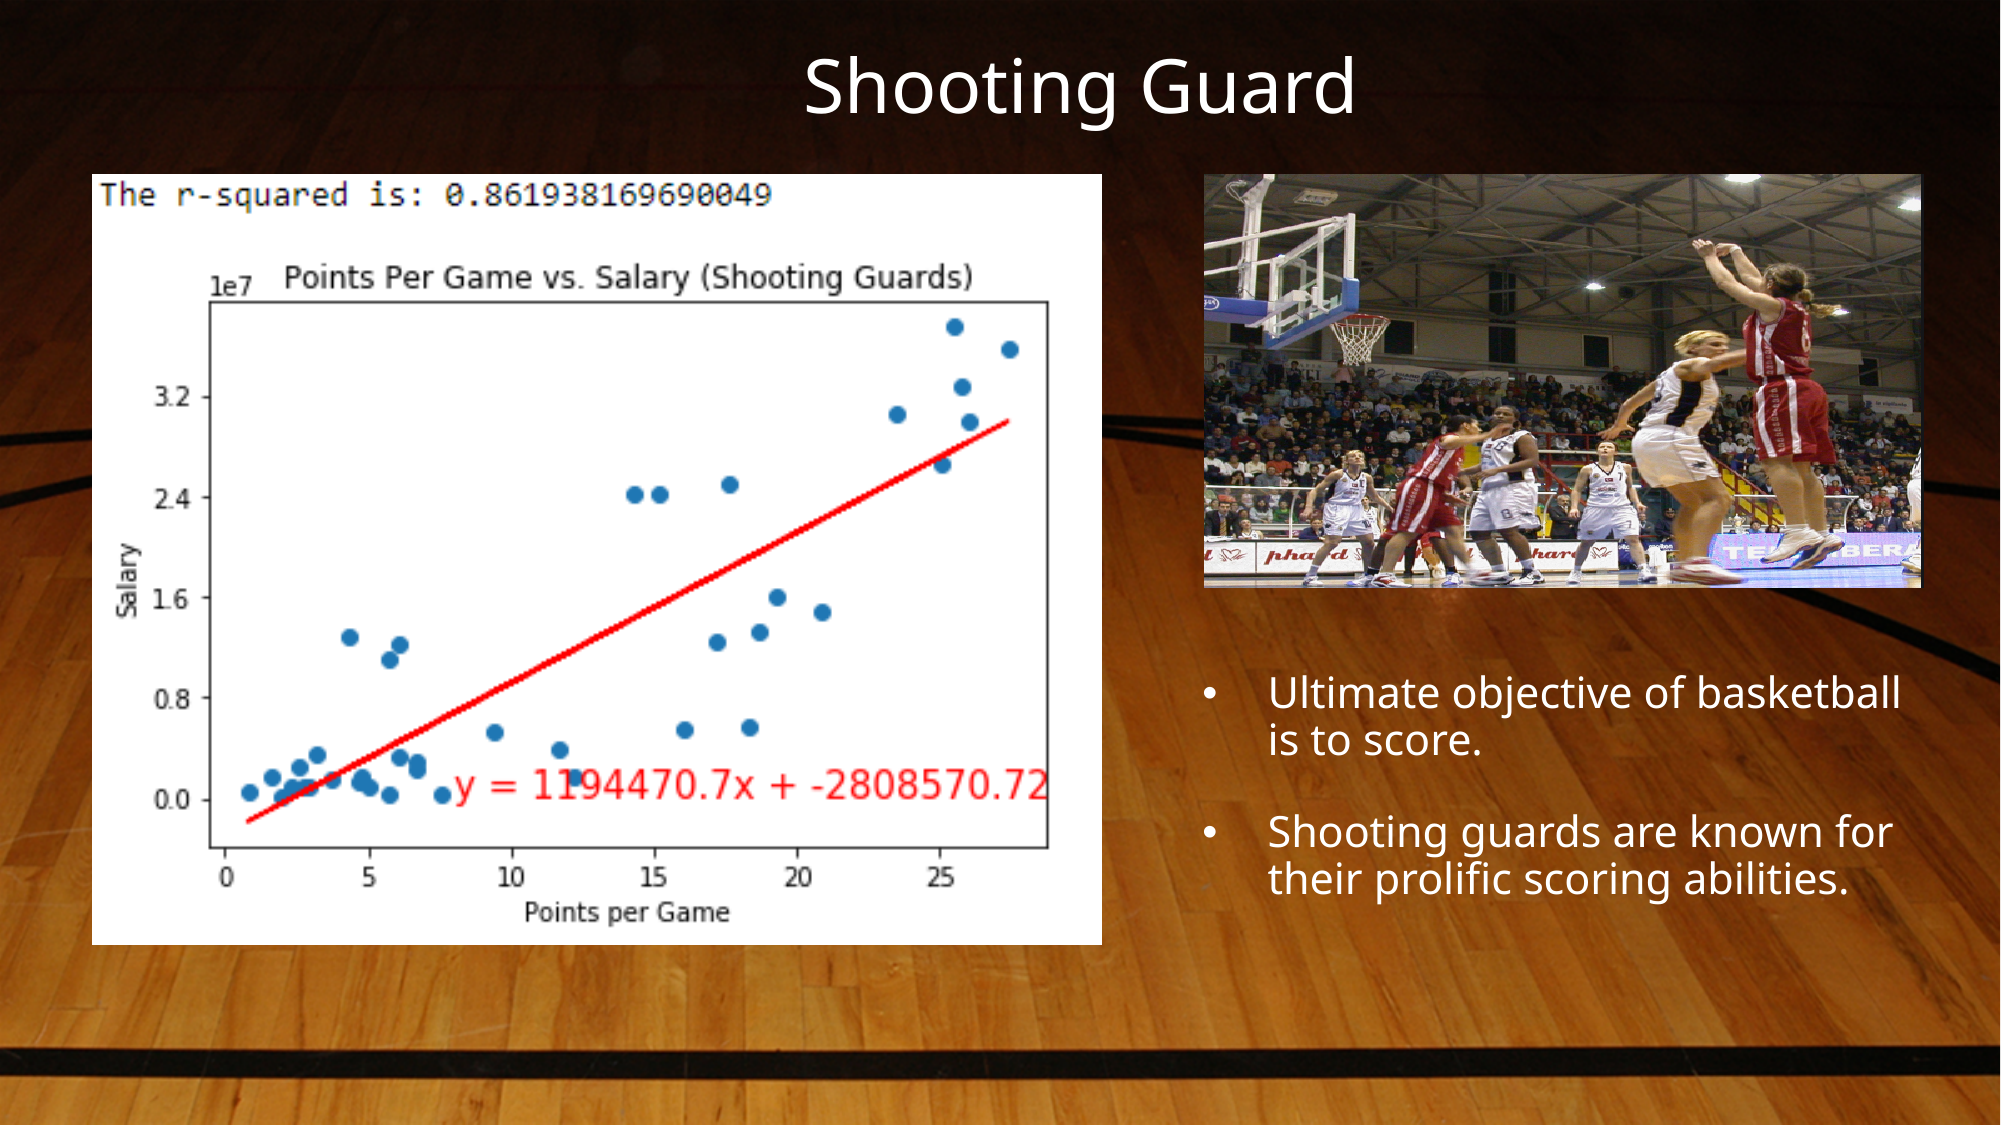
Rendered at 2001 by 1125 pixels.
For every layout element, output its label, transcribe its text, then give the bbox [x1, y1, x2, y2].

picture [0, 0, 2001, 1125]
title Shooting Guard [337, 37, 1825, 138]
text_box Ultimate objective of basketball is to score. Shooting guards are known for their prolific scoring abilities. [1187, 612, 1921, 925]
